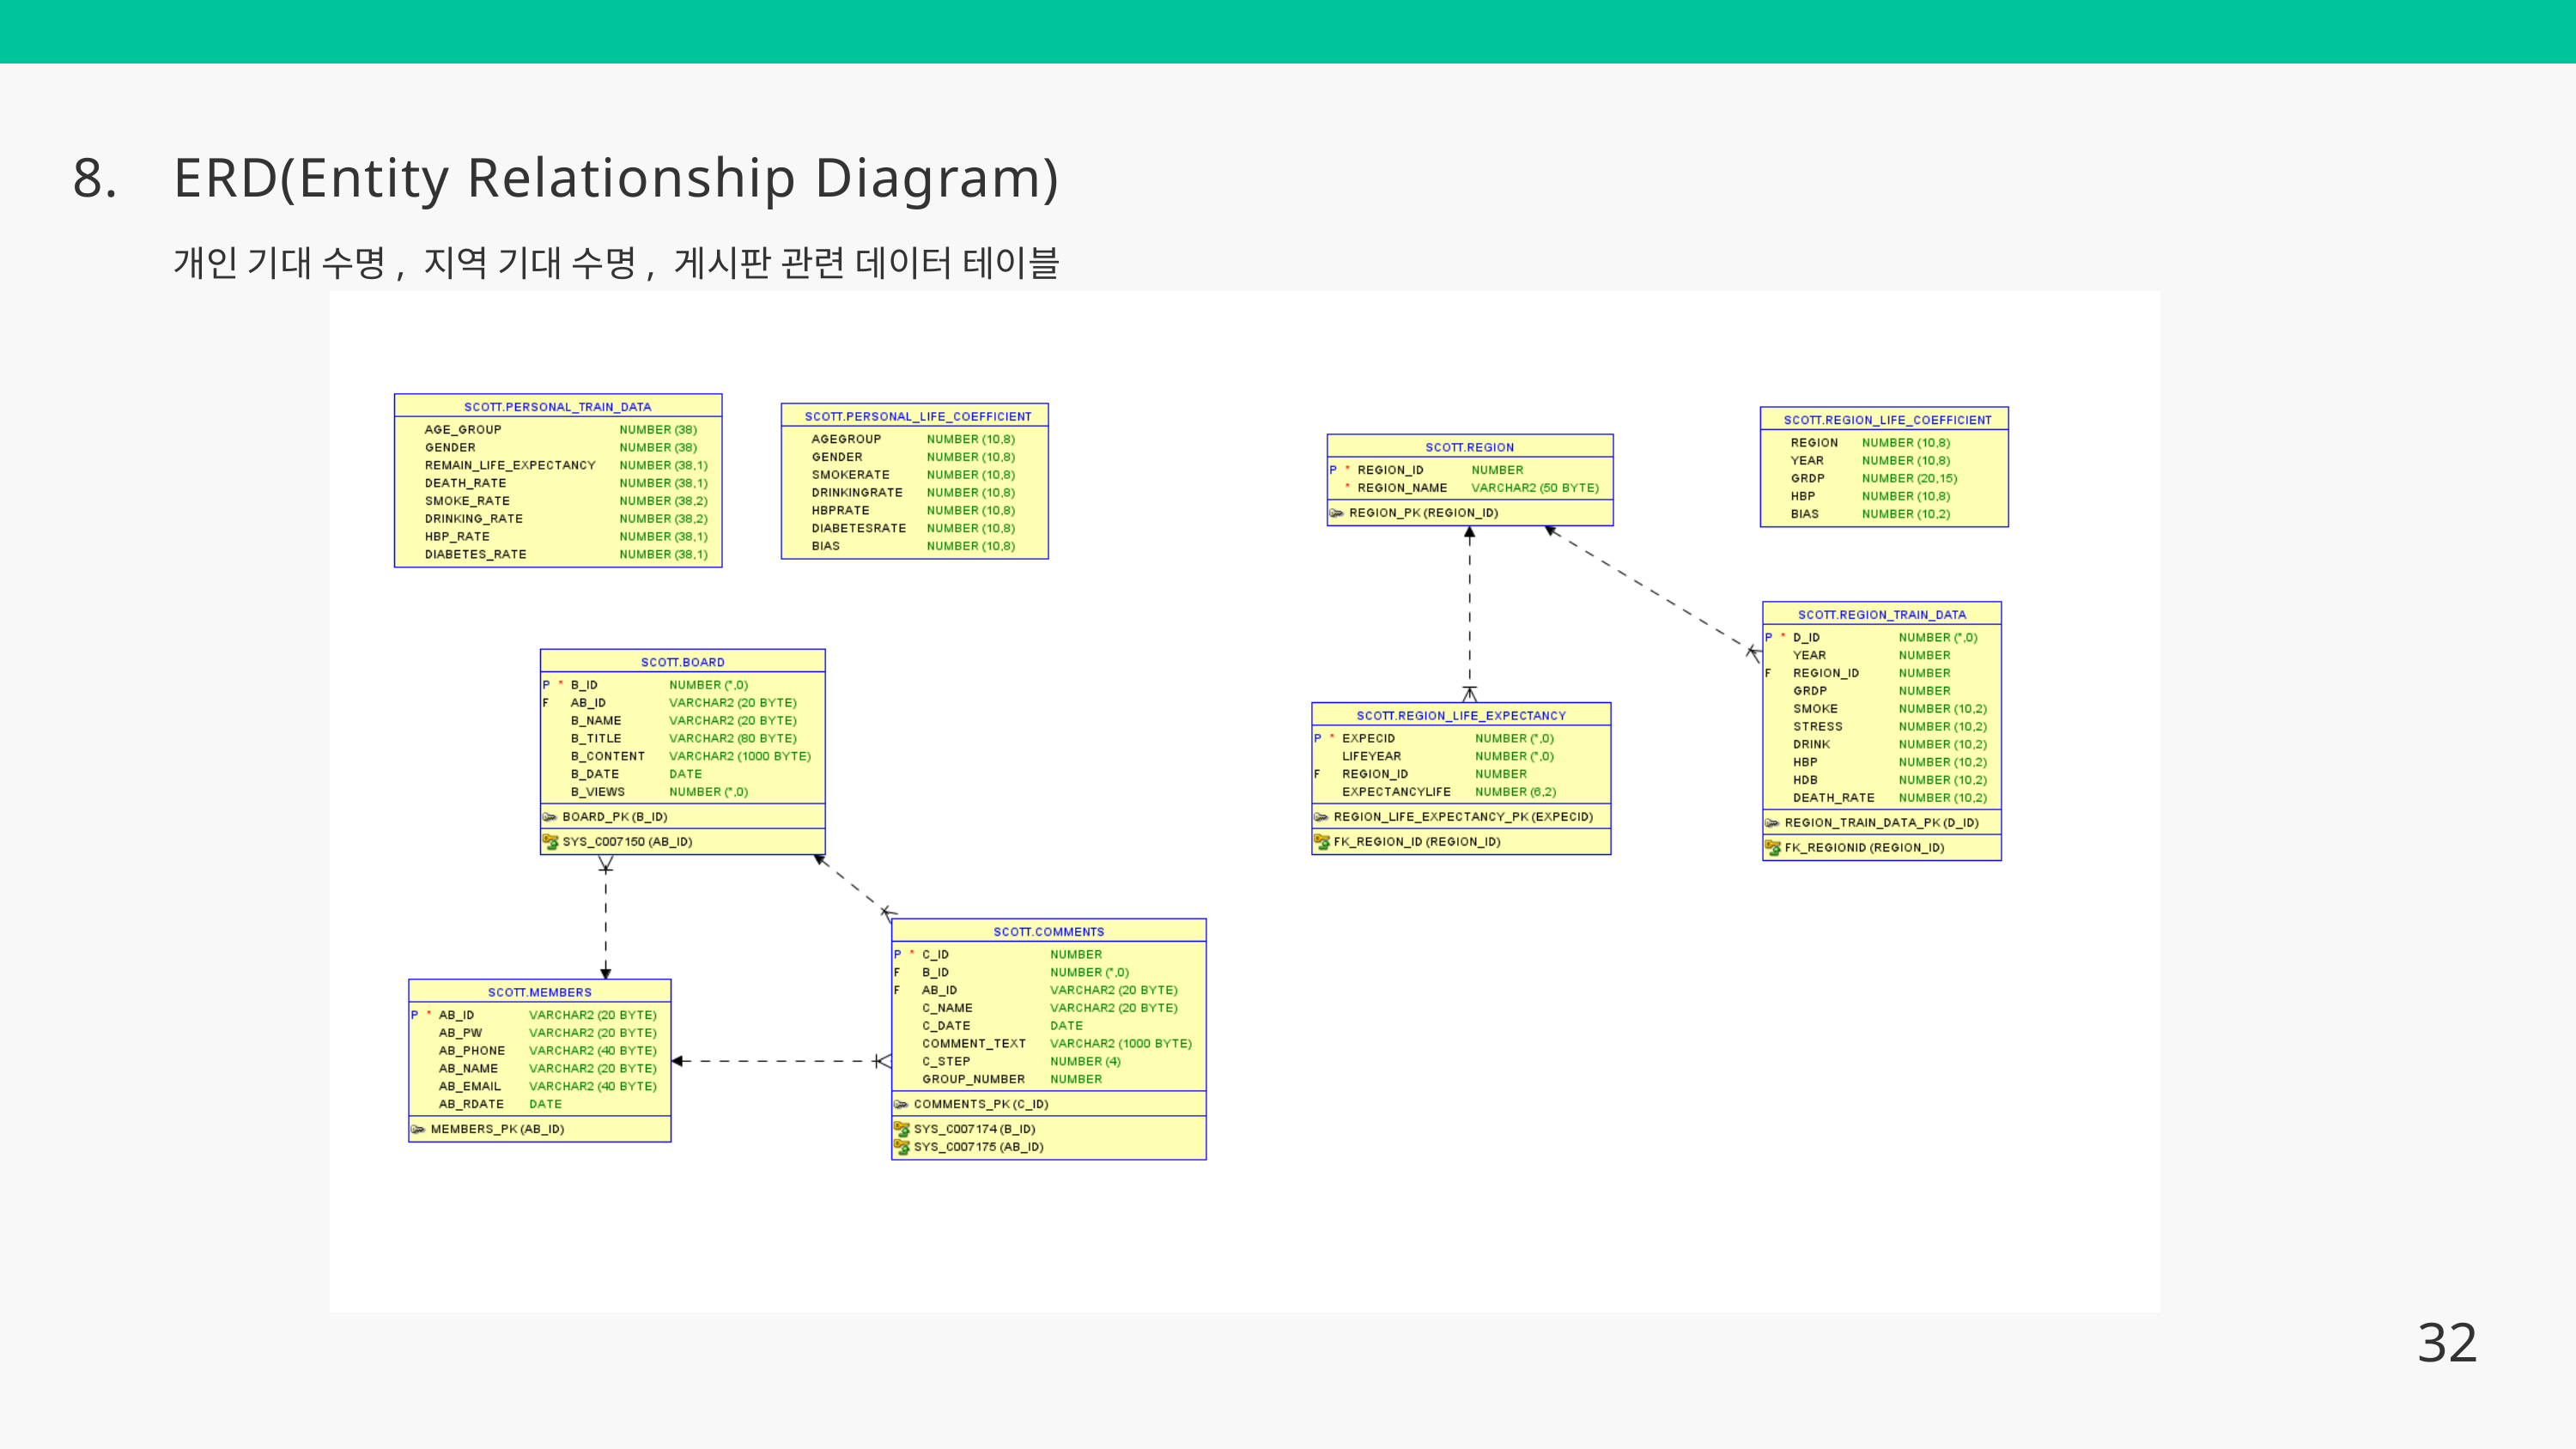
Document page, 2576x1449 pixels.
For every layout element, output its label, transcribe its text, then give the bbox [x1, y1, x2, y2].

text_box 32 [2383, 1286, 2480, 1373]
text_box ERD(Entity Relationship Diagram) [173, 143, 1666, 209]
text_box [329, 291, 2161, 1313]
text_box 개인 기대 수명, 지역 기대 수명, 게시판 관련 데이터 테이블 [173, 227, 1258, 284]
text_box 8. [46, 143, 145, 209]
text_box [0, 0, 2576, 64]
